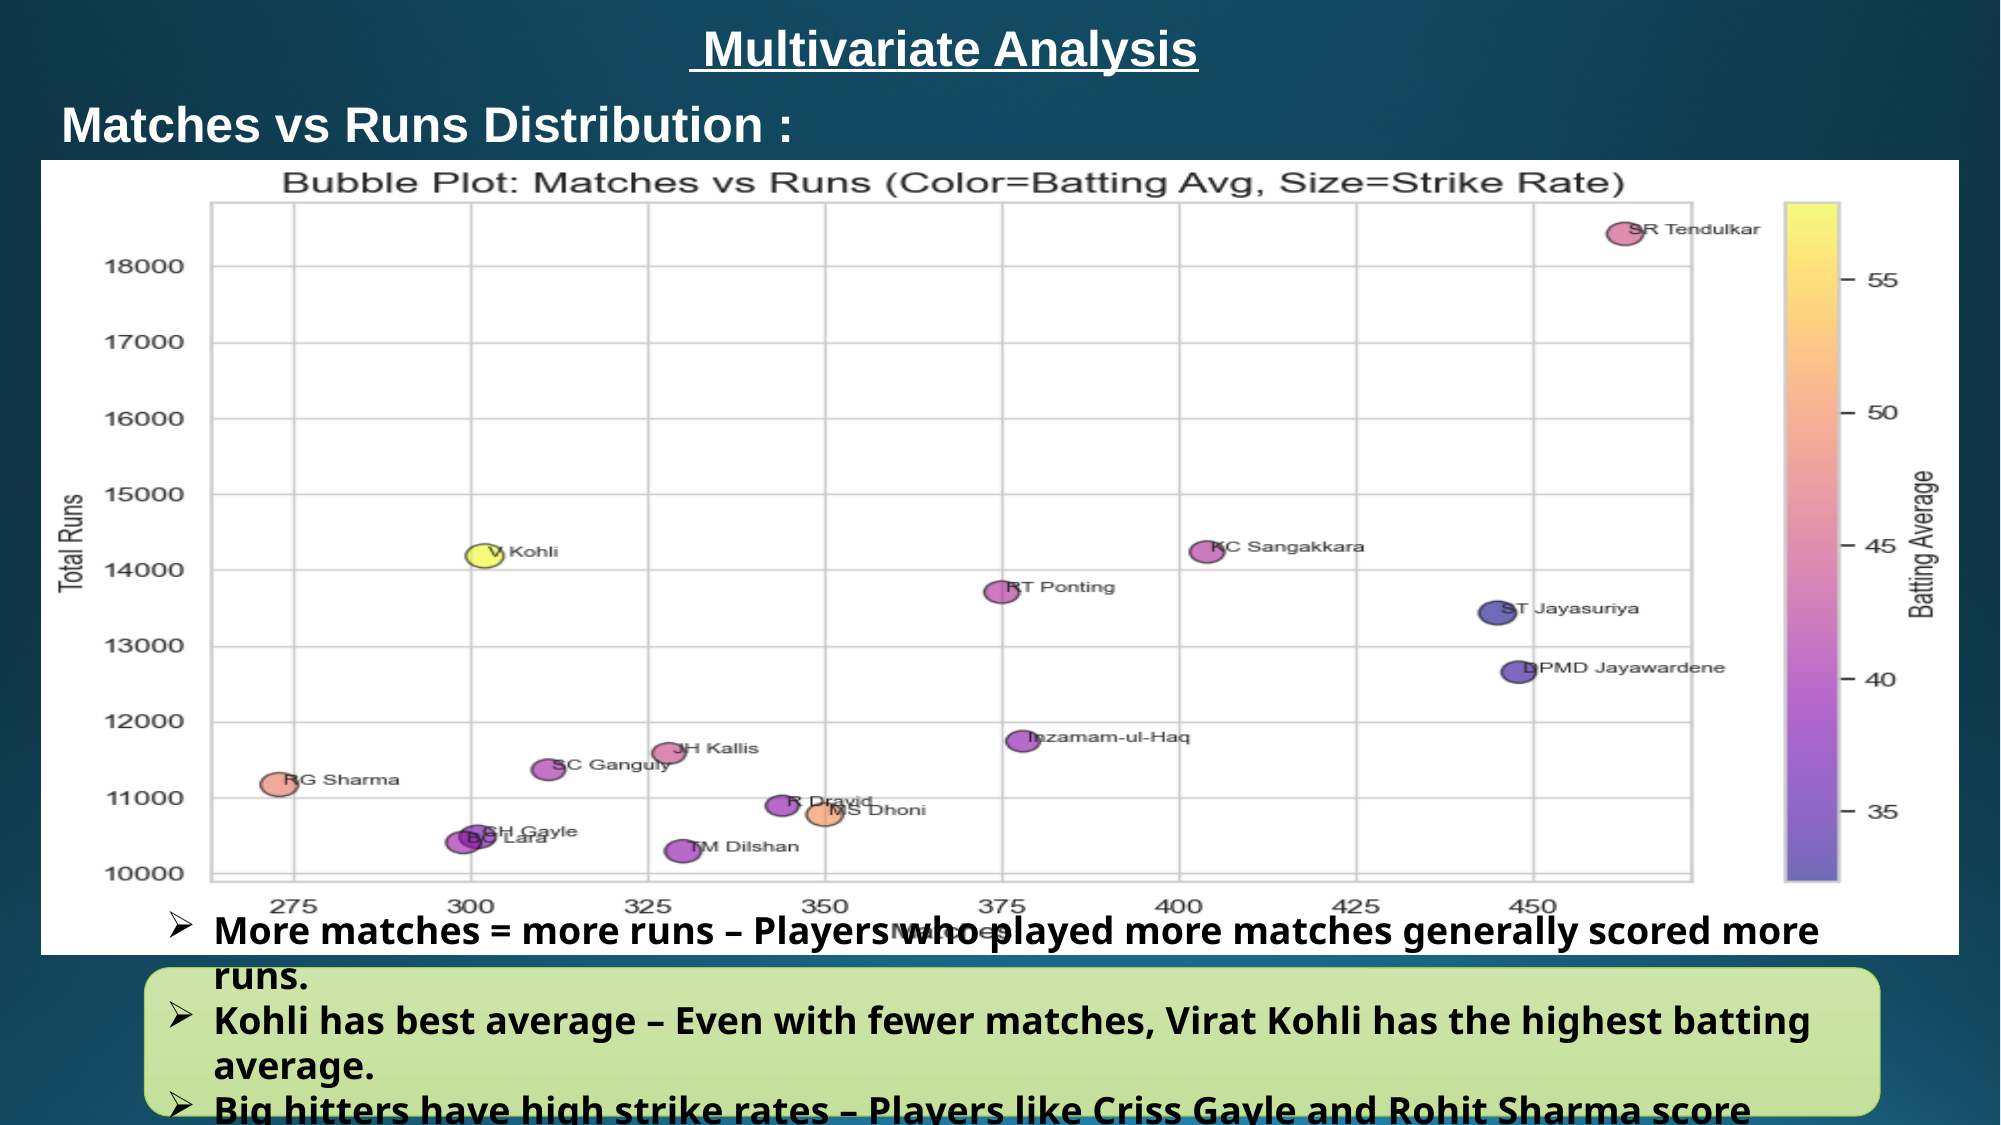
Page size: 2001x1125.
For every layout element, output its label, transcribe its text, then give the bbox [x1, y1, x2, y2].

picture [0, 0, 2001, 1125]
text_box Multivariate Analysis [674, 8, 1675, 84]
text_box More matches = more runs – Players who played more matches generally scored more runs. Kohli has best average – Even with fewer matches, Virat Kohli has the highest batting average. Big hitters have high strike rates – Players like Criss Gayle and Rohit Sharma score faster. [143, 967, 1881, 1117]
text_box Matches vs Runs Distribution : [46, 84, 926, 160]
